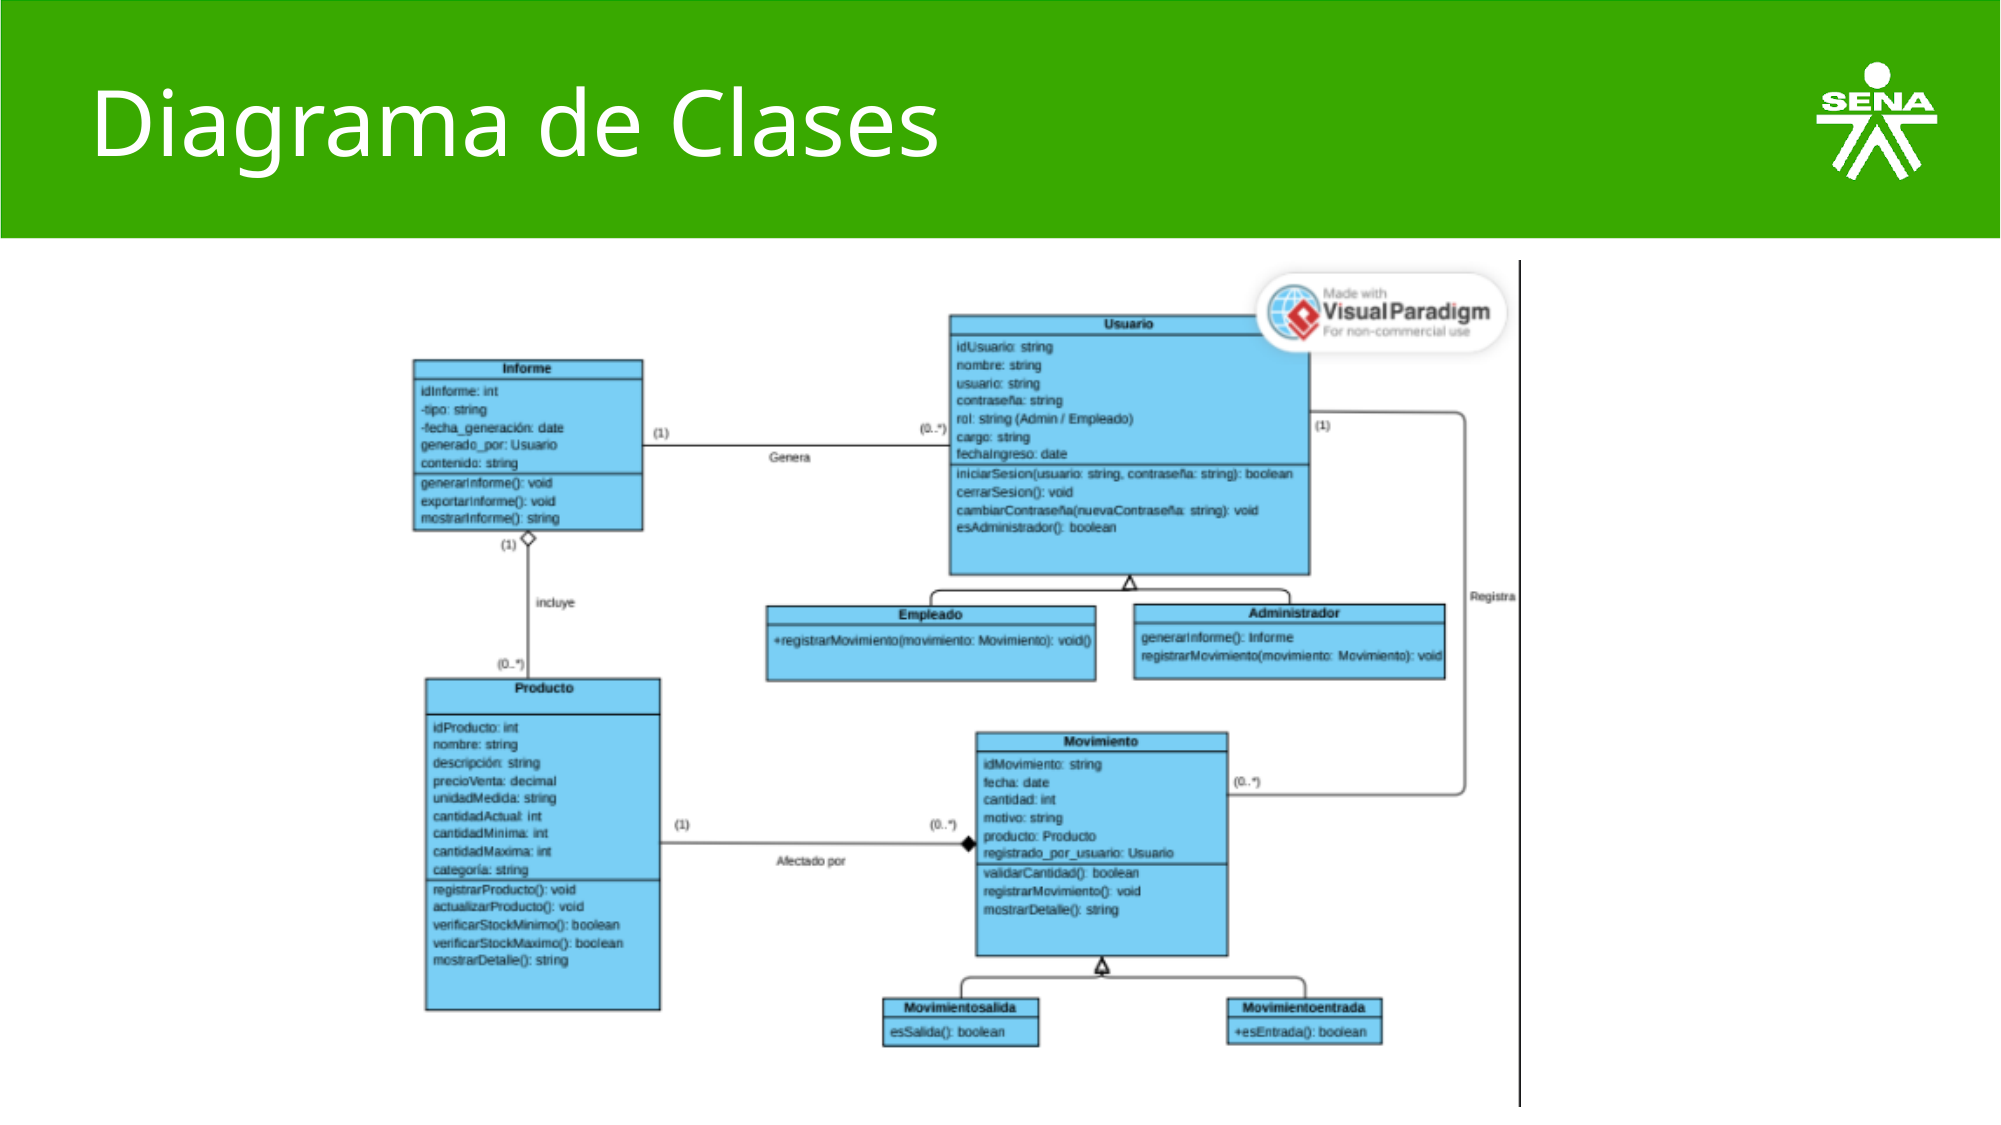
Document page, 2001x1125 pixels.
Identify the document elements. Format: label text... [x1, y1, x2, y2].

title Diagrama de Clases [74, 18, 1800, 236]
picture [0, 0, 2001, 1125]
